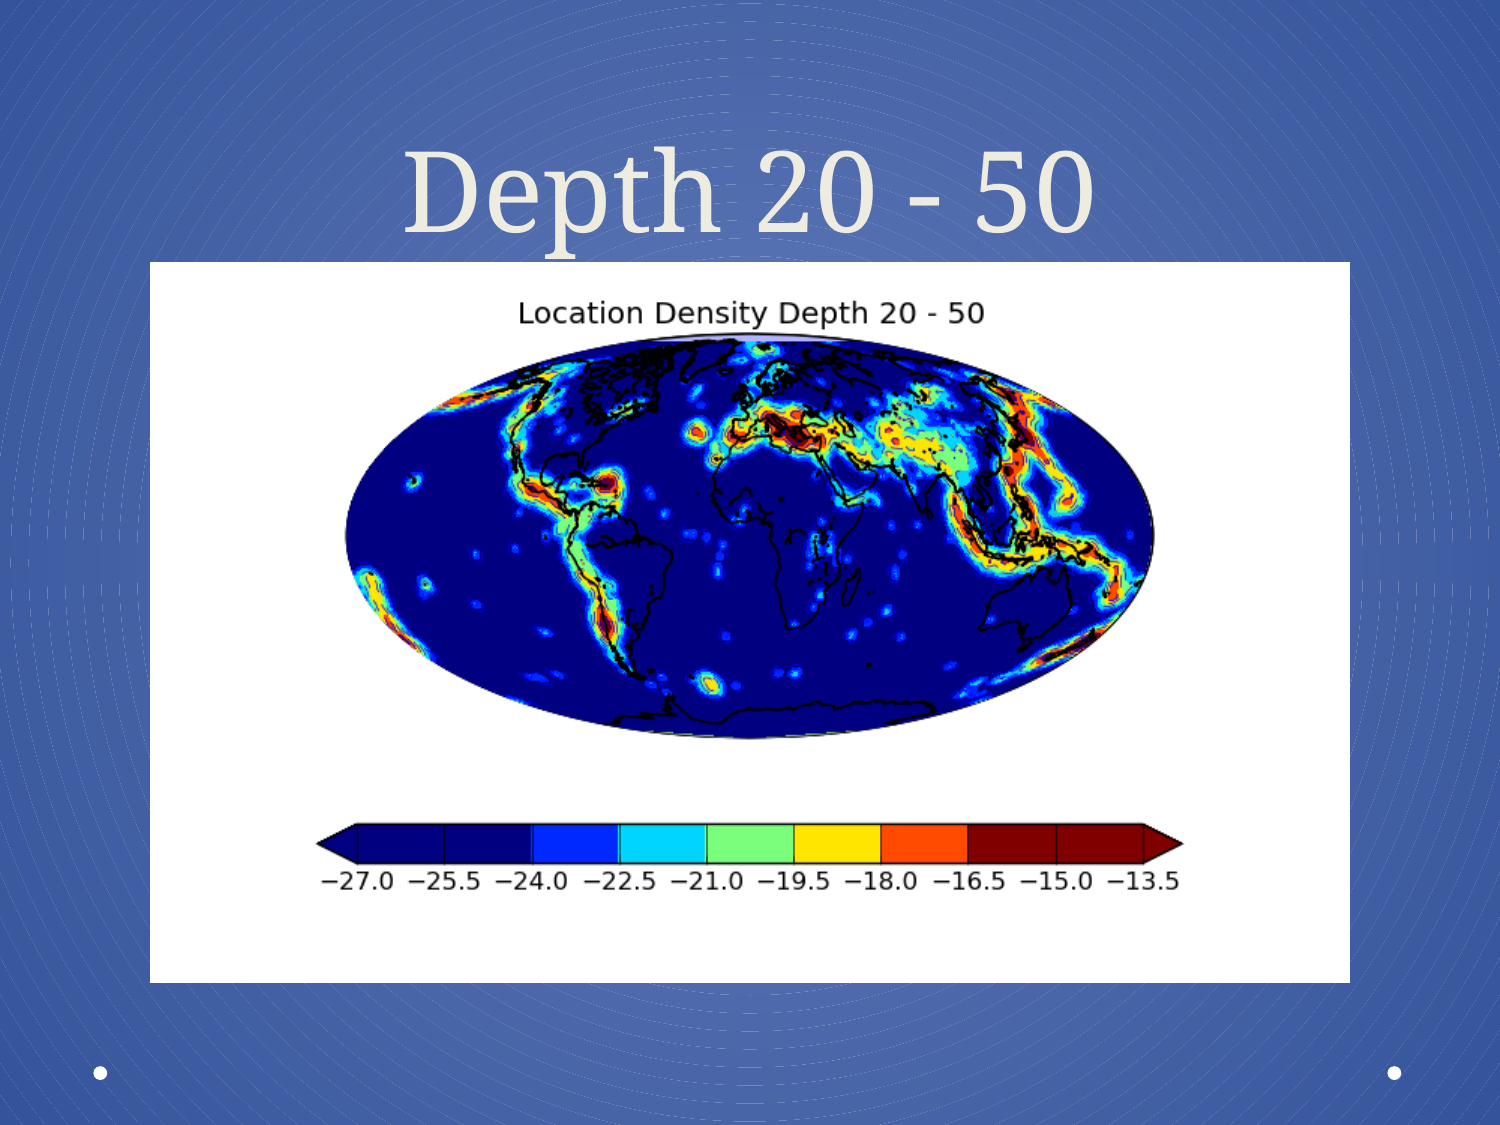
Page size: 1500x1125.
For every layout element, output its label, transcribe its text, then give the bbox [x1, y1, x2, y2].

picture [149, 262, 1351, 983]
title Depth 20 - 50 [75, 0, 1425, 263]
